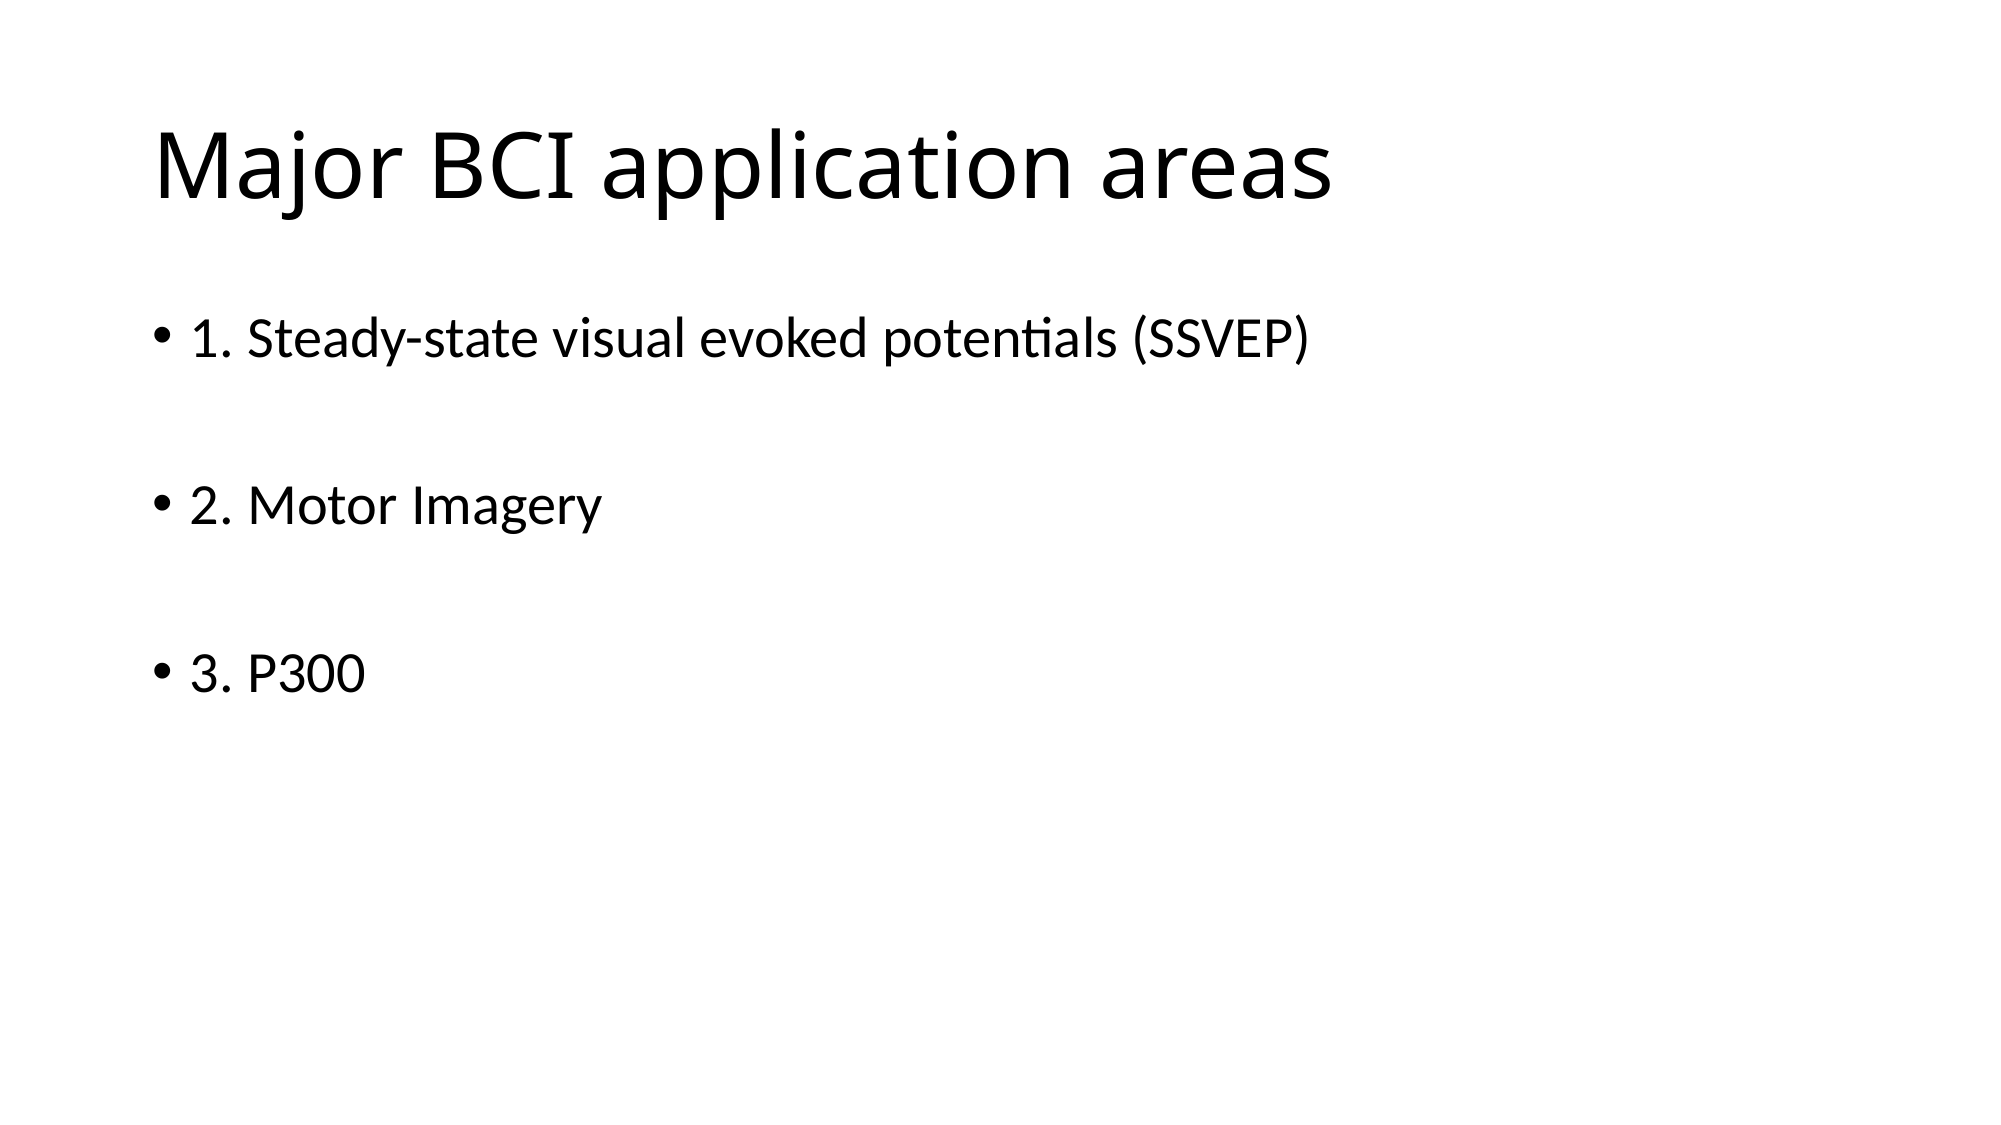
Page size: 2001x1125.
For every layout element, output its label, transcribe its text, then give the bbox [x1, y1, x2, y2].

title Major BCI application areas [137, 59, 1863, 278]
list 1. Steady-state visual evoked potentials (SSVEP) 2. Motor Imagery 3. P300 [137, 299, 1863, 1014]
